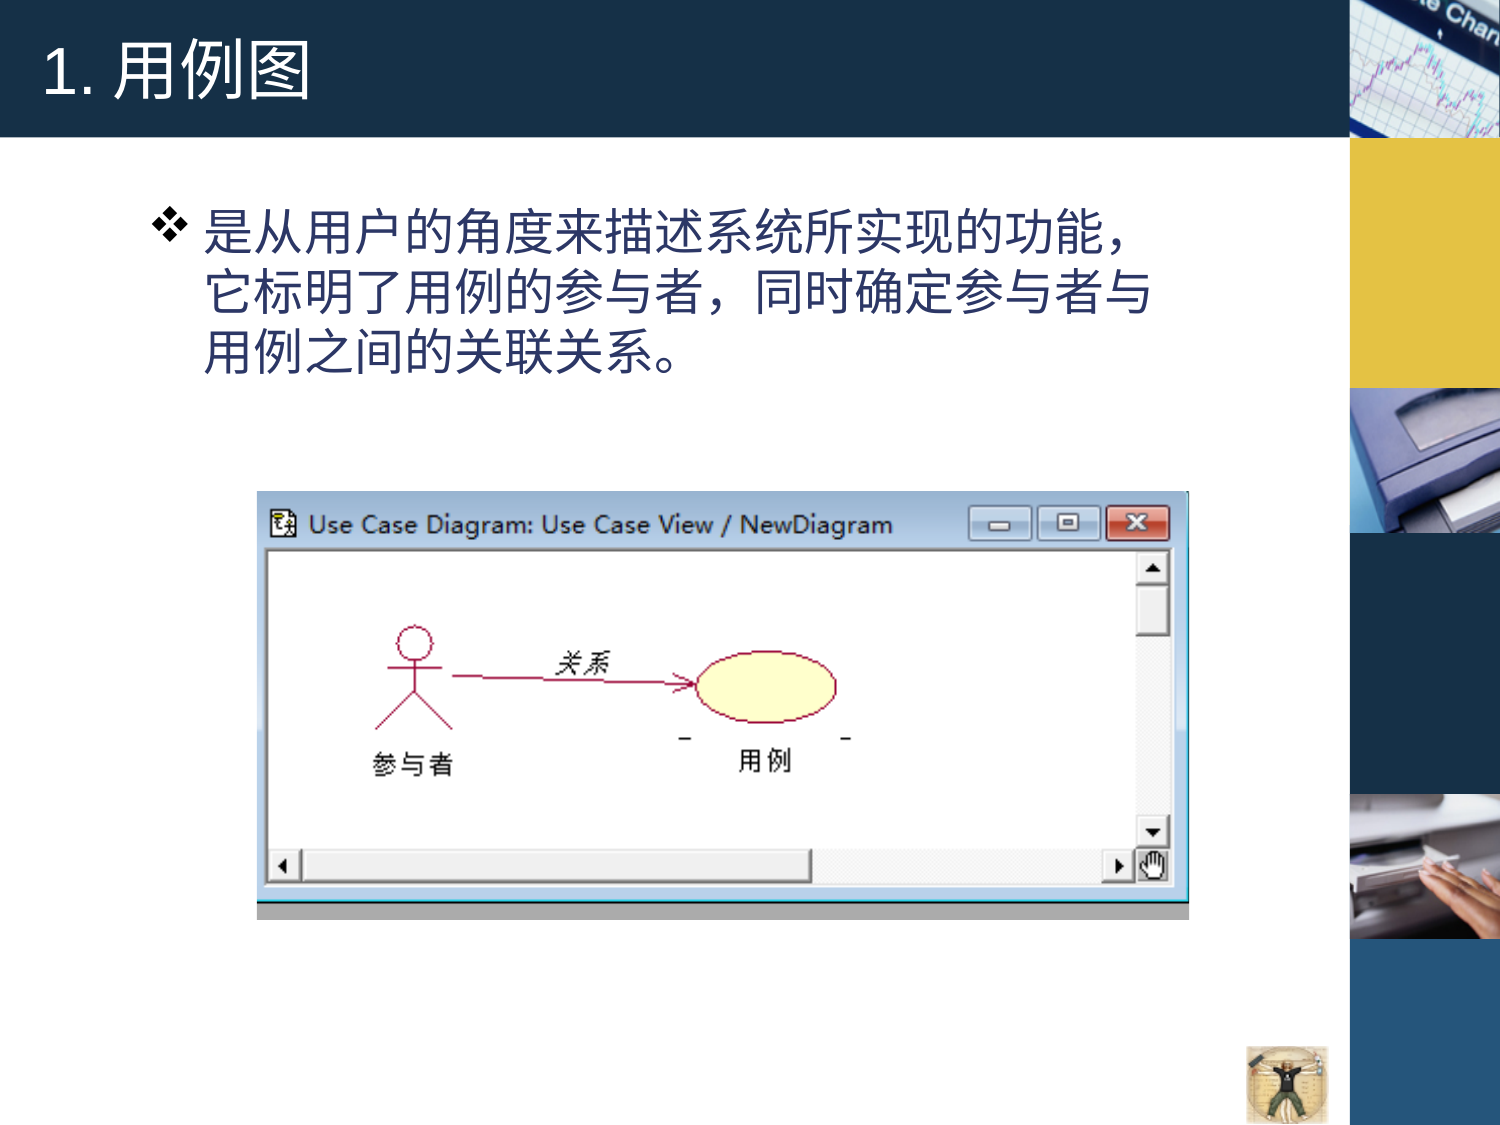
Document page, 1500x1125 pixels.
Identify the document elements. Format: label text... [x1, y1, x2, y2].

picture [1349, 0, 1500, 138]
picture [256, 491, 1190, 920]
picture [1246, 1046, 1329, 1124]
picture [1349, 794, 1500, 939]
list 是从用户的角度来描述系统所实现的功能，它标明了用例的参与者，同时确定参与者与用例之间的关联关系。 [132, 192, 1190, 443]
title 1.用例图 [26, 27, 1190, 109]
picture [1349, 388, 1500, 533]
